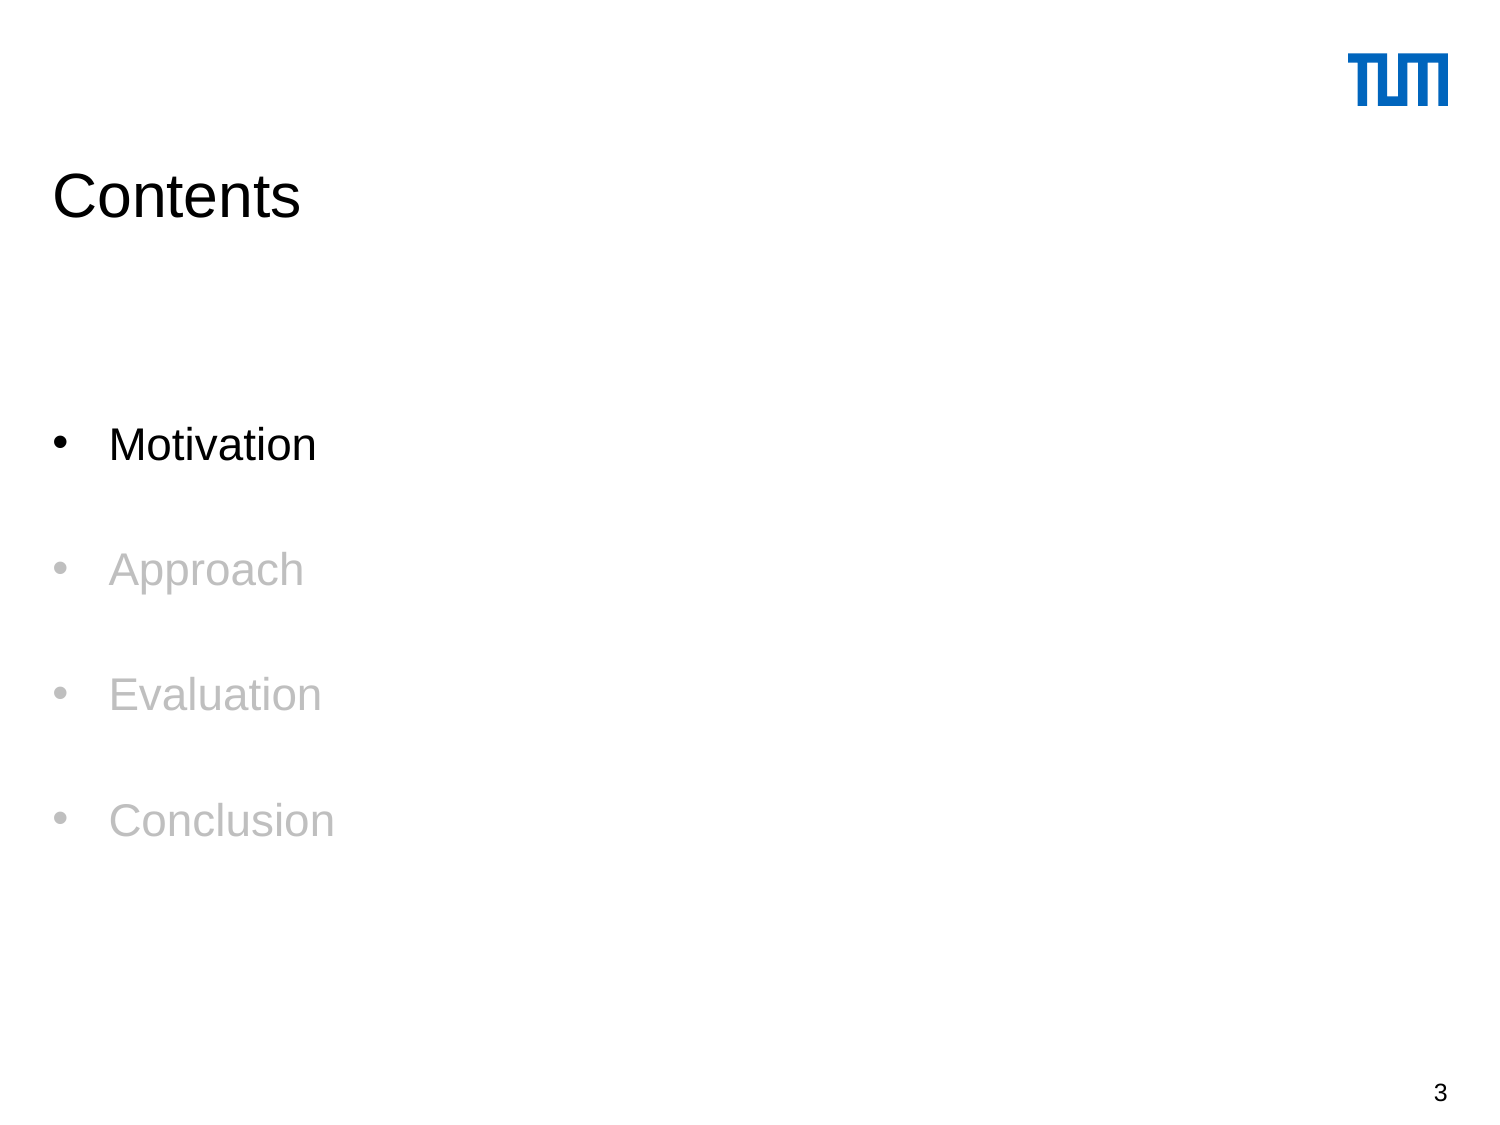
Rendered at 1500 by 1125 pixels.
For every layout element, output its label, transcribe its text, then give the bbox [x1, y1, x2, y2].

slide_number 3 [1111, 1061, 1448, 1122]
title Contents [52, 162, 1449, 231]
list Motivation Approach Evaluation Conclusion [52, 288, 1449, 1061]
